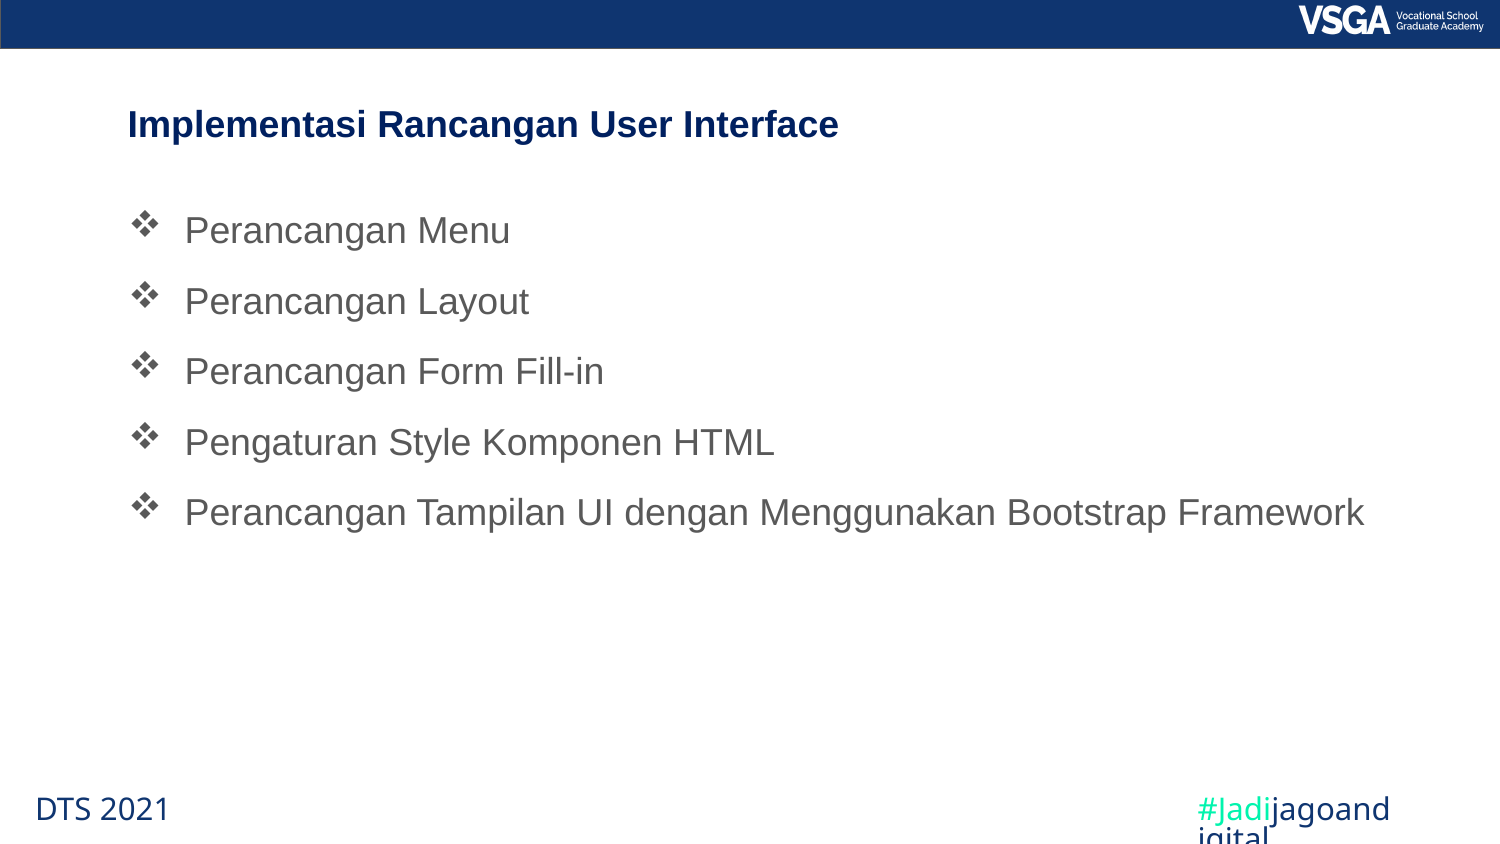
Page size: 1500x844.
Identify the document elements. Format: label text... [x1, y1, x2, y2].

title Implementasi Rancangan User Interface [112, 85, 1477, 160]
list Perancangan Menu Perancangan Layout Perancangan Form Fill-in Pengaturan Style Komponen HTML Perancangan Tampilan UI dengan Menggunakan Bootstrap Framework [94, 184, 1433, 794]
picture [1284, 0, 1498, 77]
